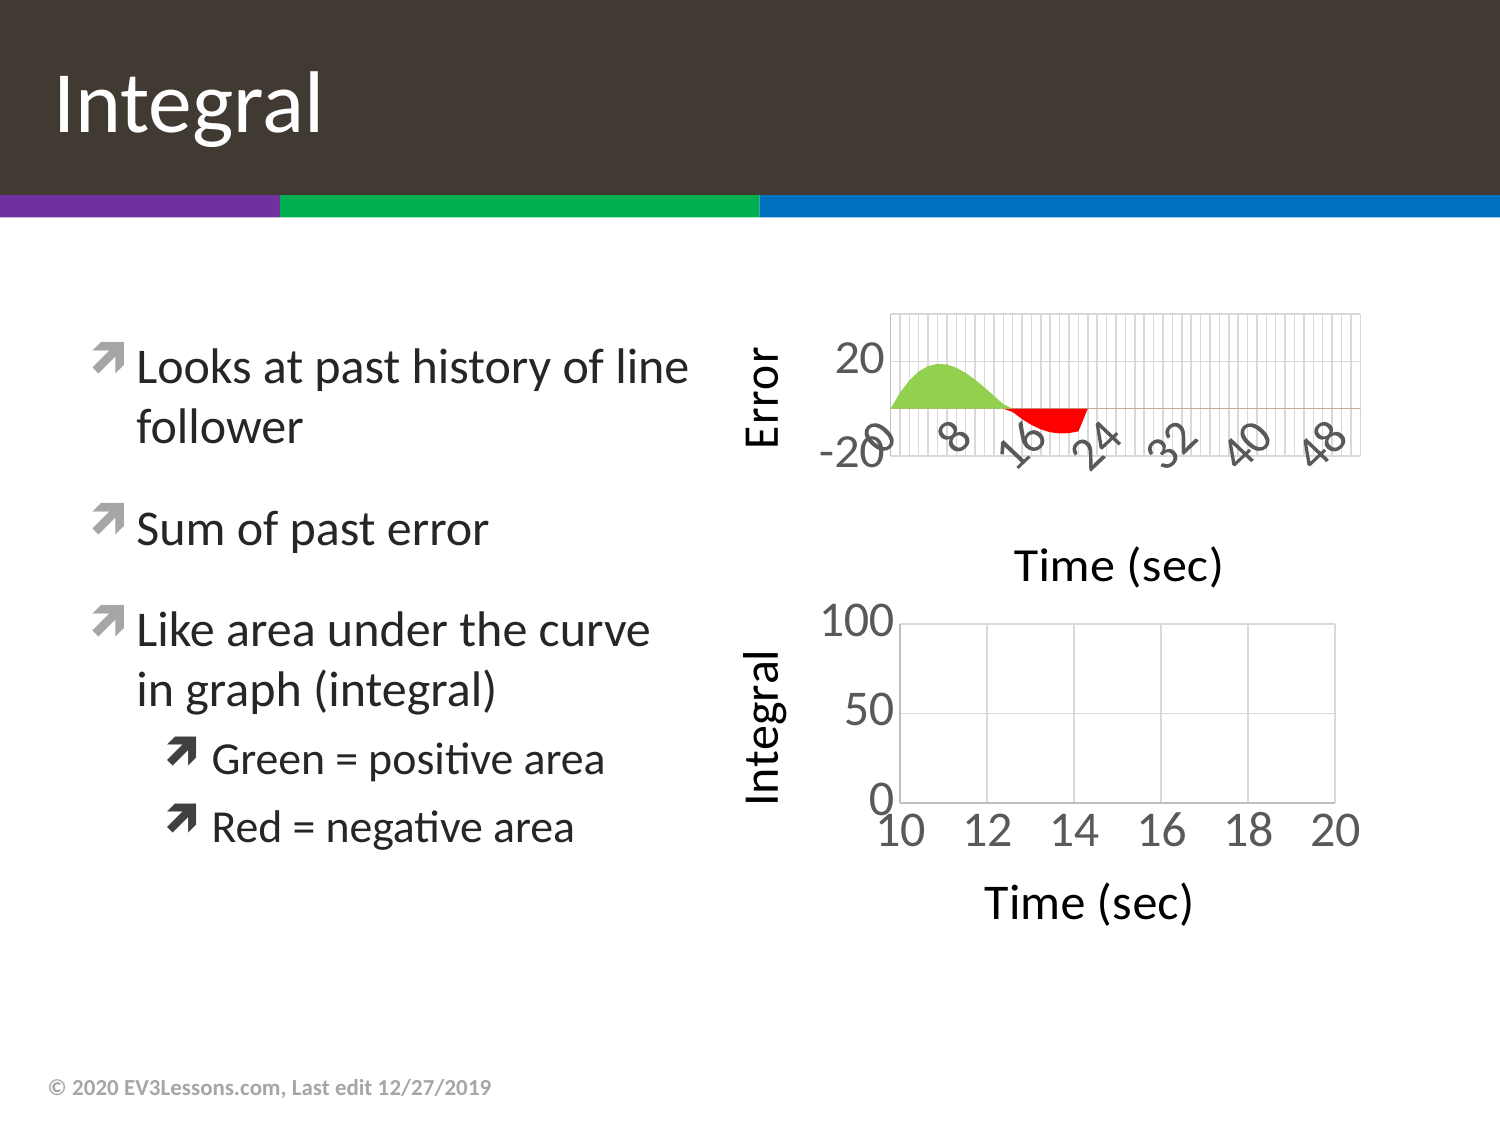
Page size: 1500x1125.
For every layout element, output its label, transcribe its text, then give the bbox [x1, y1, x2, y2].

footer © 2020 EV3Lessons.com, Last edit 12/27/2019 [32, 1055, 1038, 1116]
list Looks at past history of line follower Sum of past error Like area under the curve in graph (integral) Green = positive area Red = negative area [73, 325, 684, 862]
title Integral [0, 0, 1500, 195]
chart [698, 308, 1375, 972]
